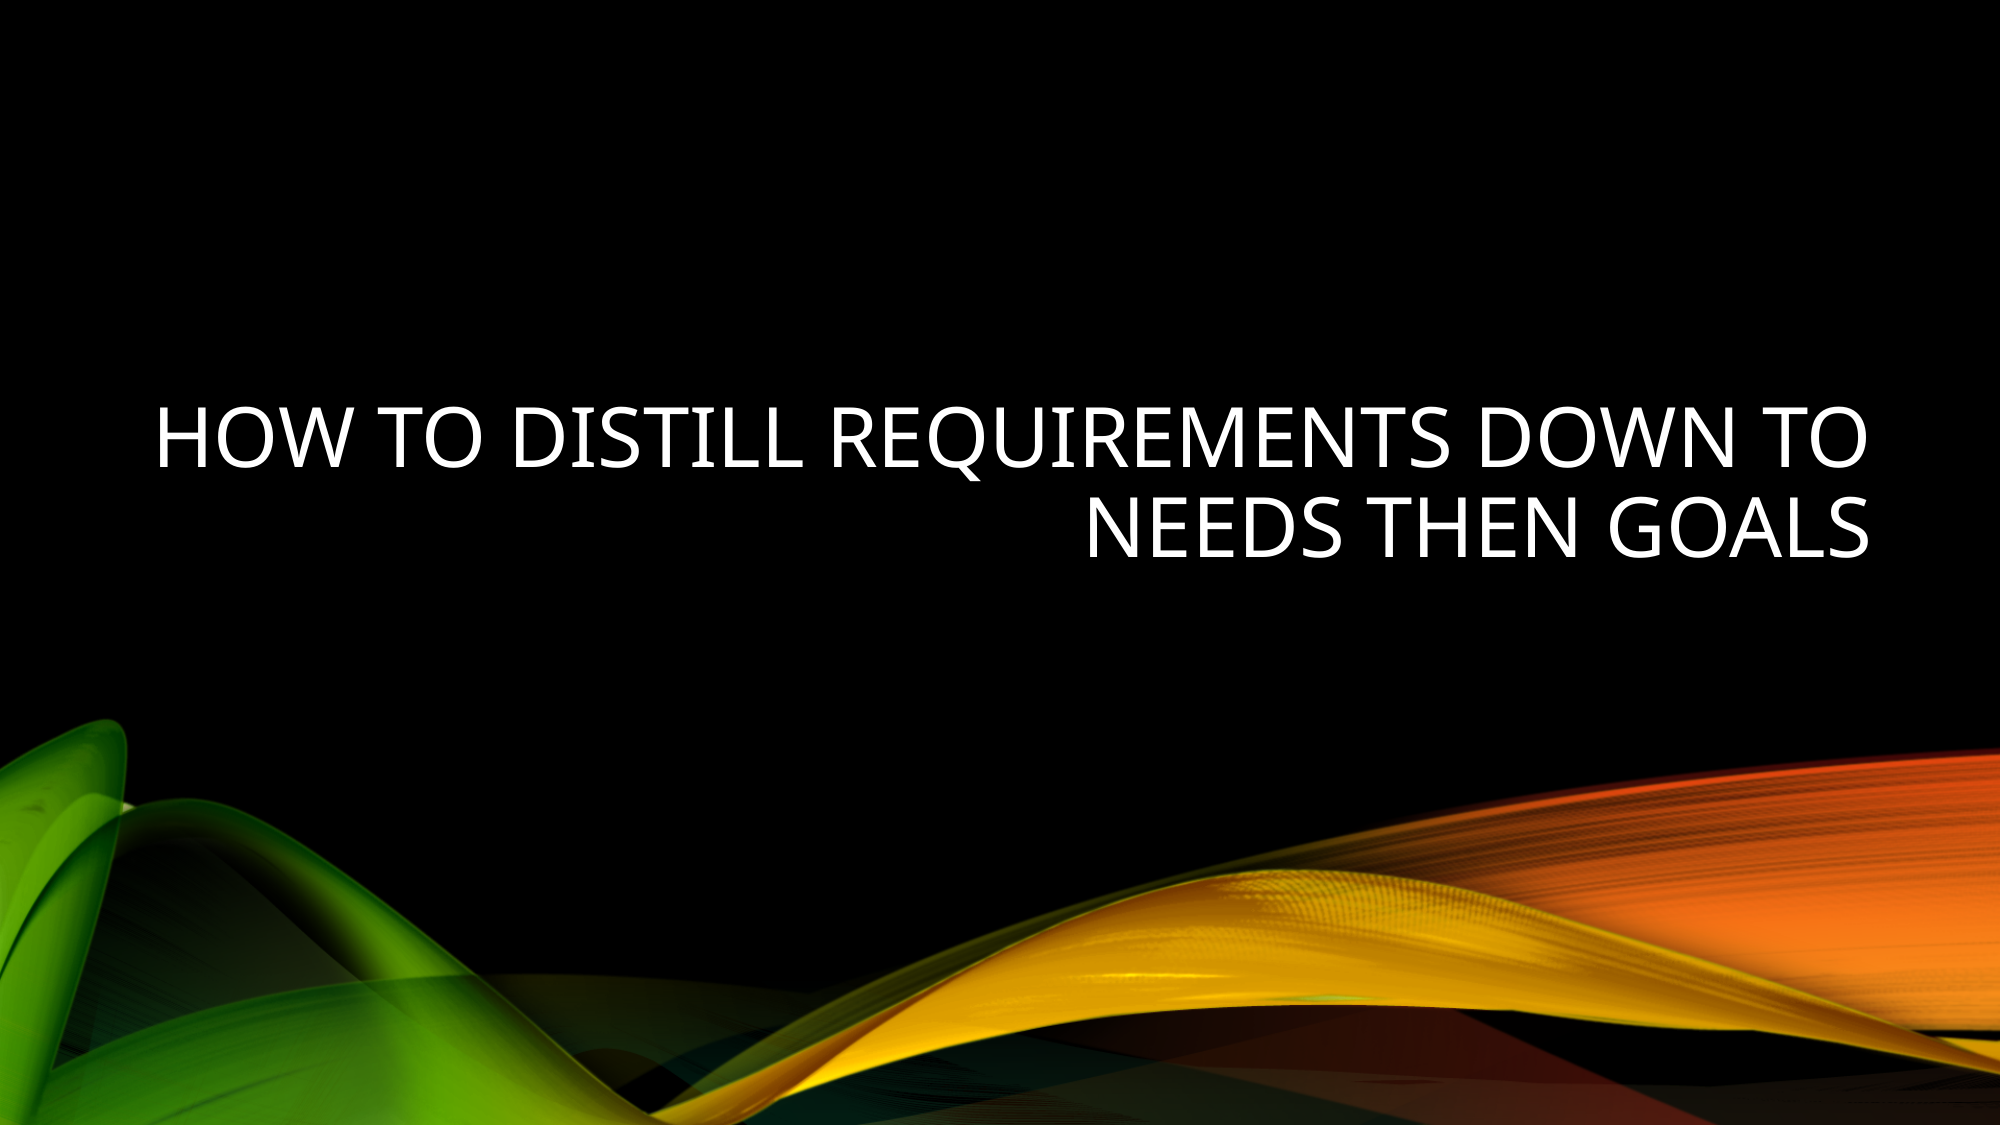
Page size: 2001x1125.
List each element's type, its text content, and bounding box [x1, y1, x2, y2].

picture [0, 717, 2000, 1125]
title How to distill requirements down to needs then goals [112, 123, 1888, 584]
